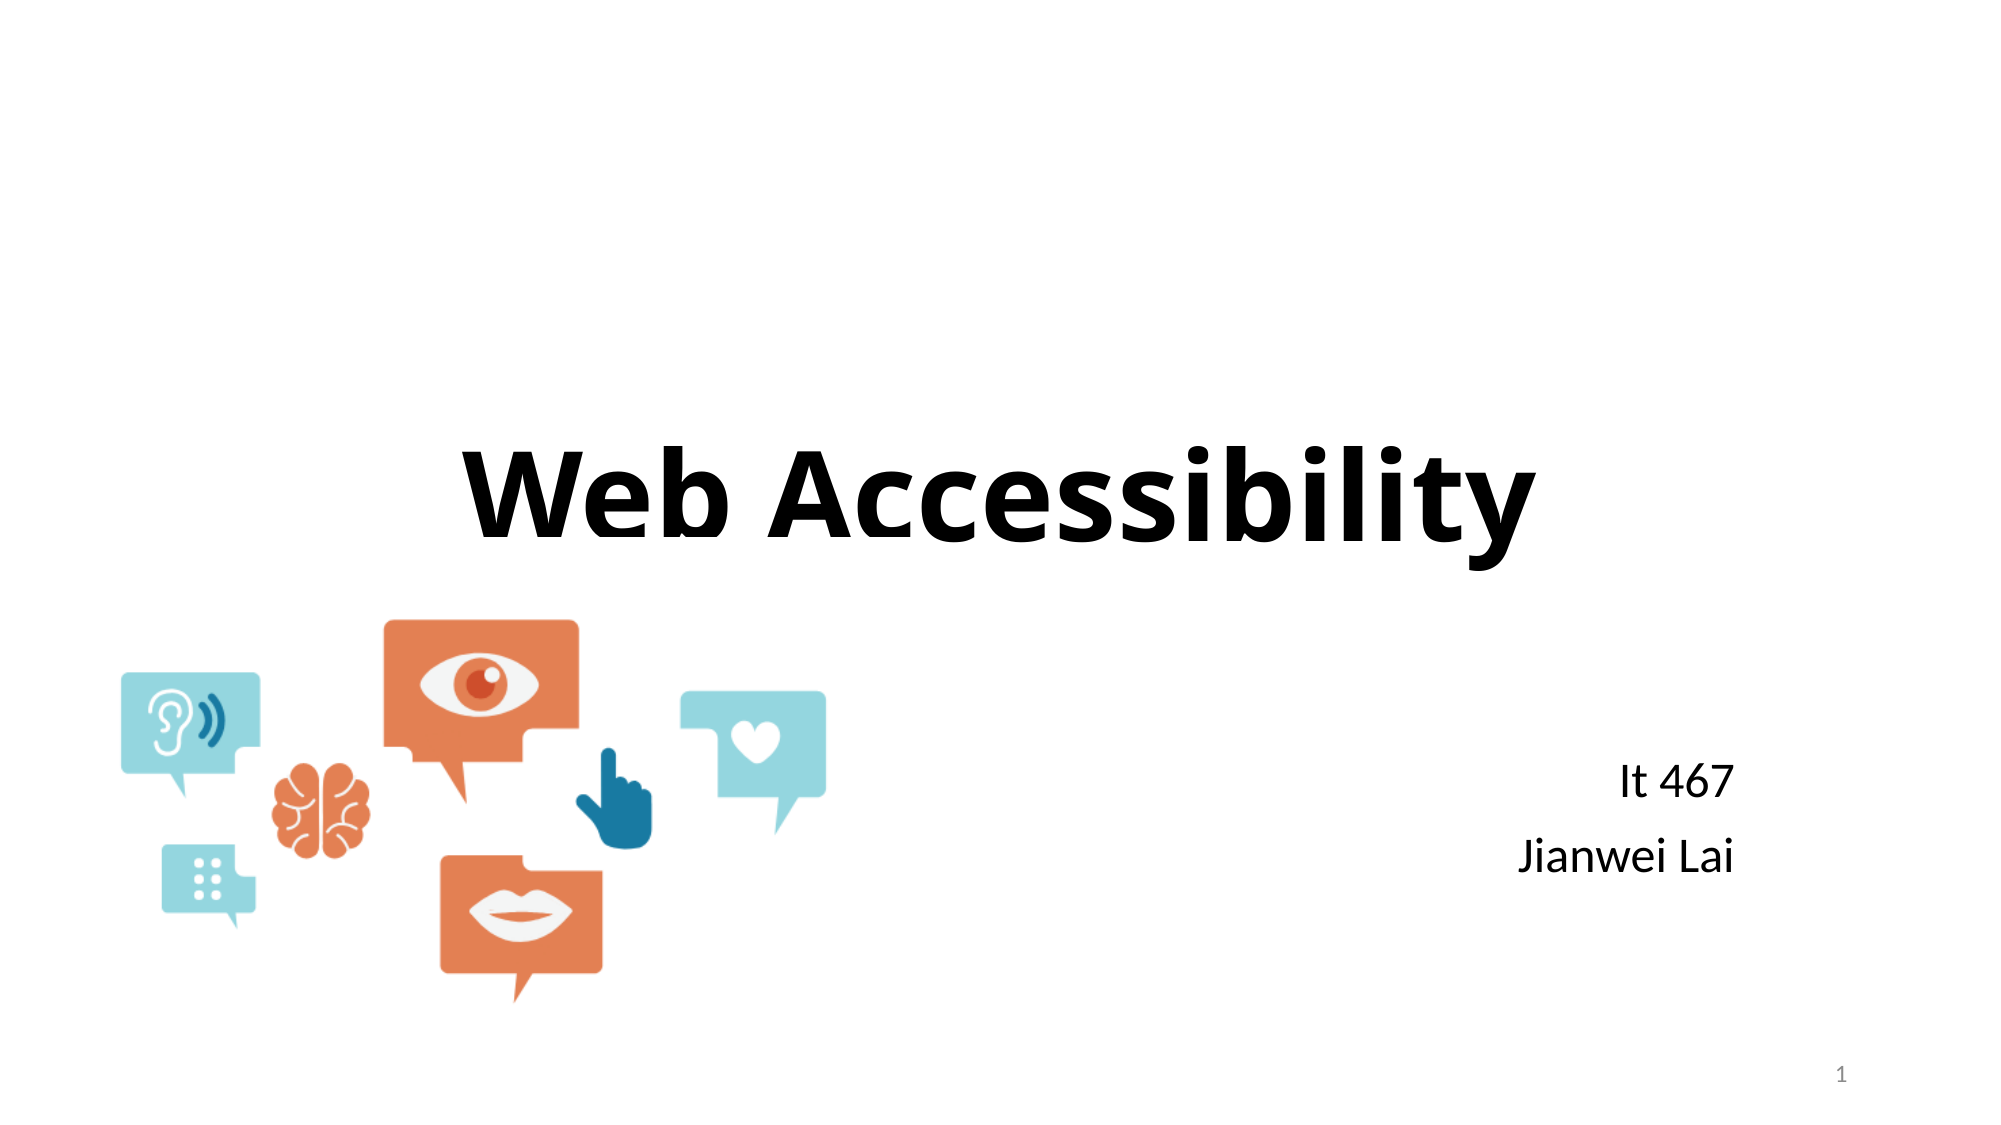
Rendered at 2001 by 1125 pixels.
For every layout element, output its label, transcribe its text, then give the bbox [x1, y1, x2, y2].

slide_number 1 [1412, 1042, 1863, 1103]
subtitle It 467 Jianwei Lai [921, 747, 1750, 1019]
title Web Accessibility [249, 184, 1750, 576]
picture [40, 537, 921, 1080]
